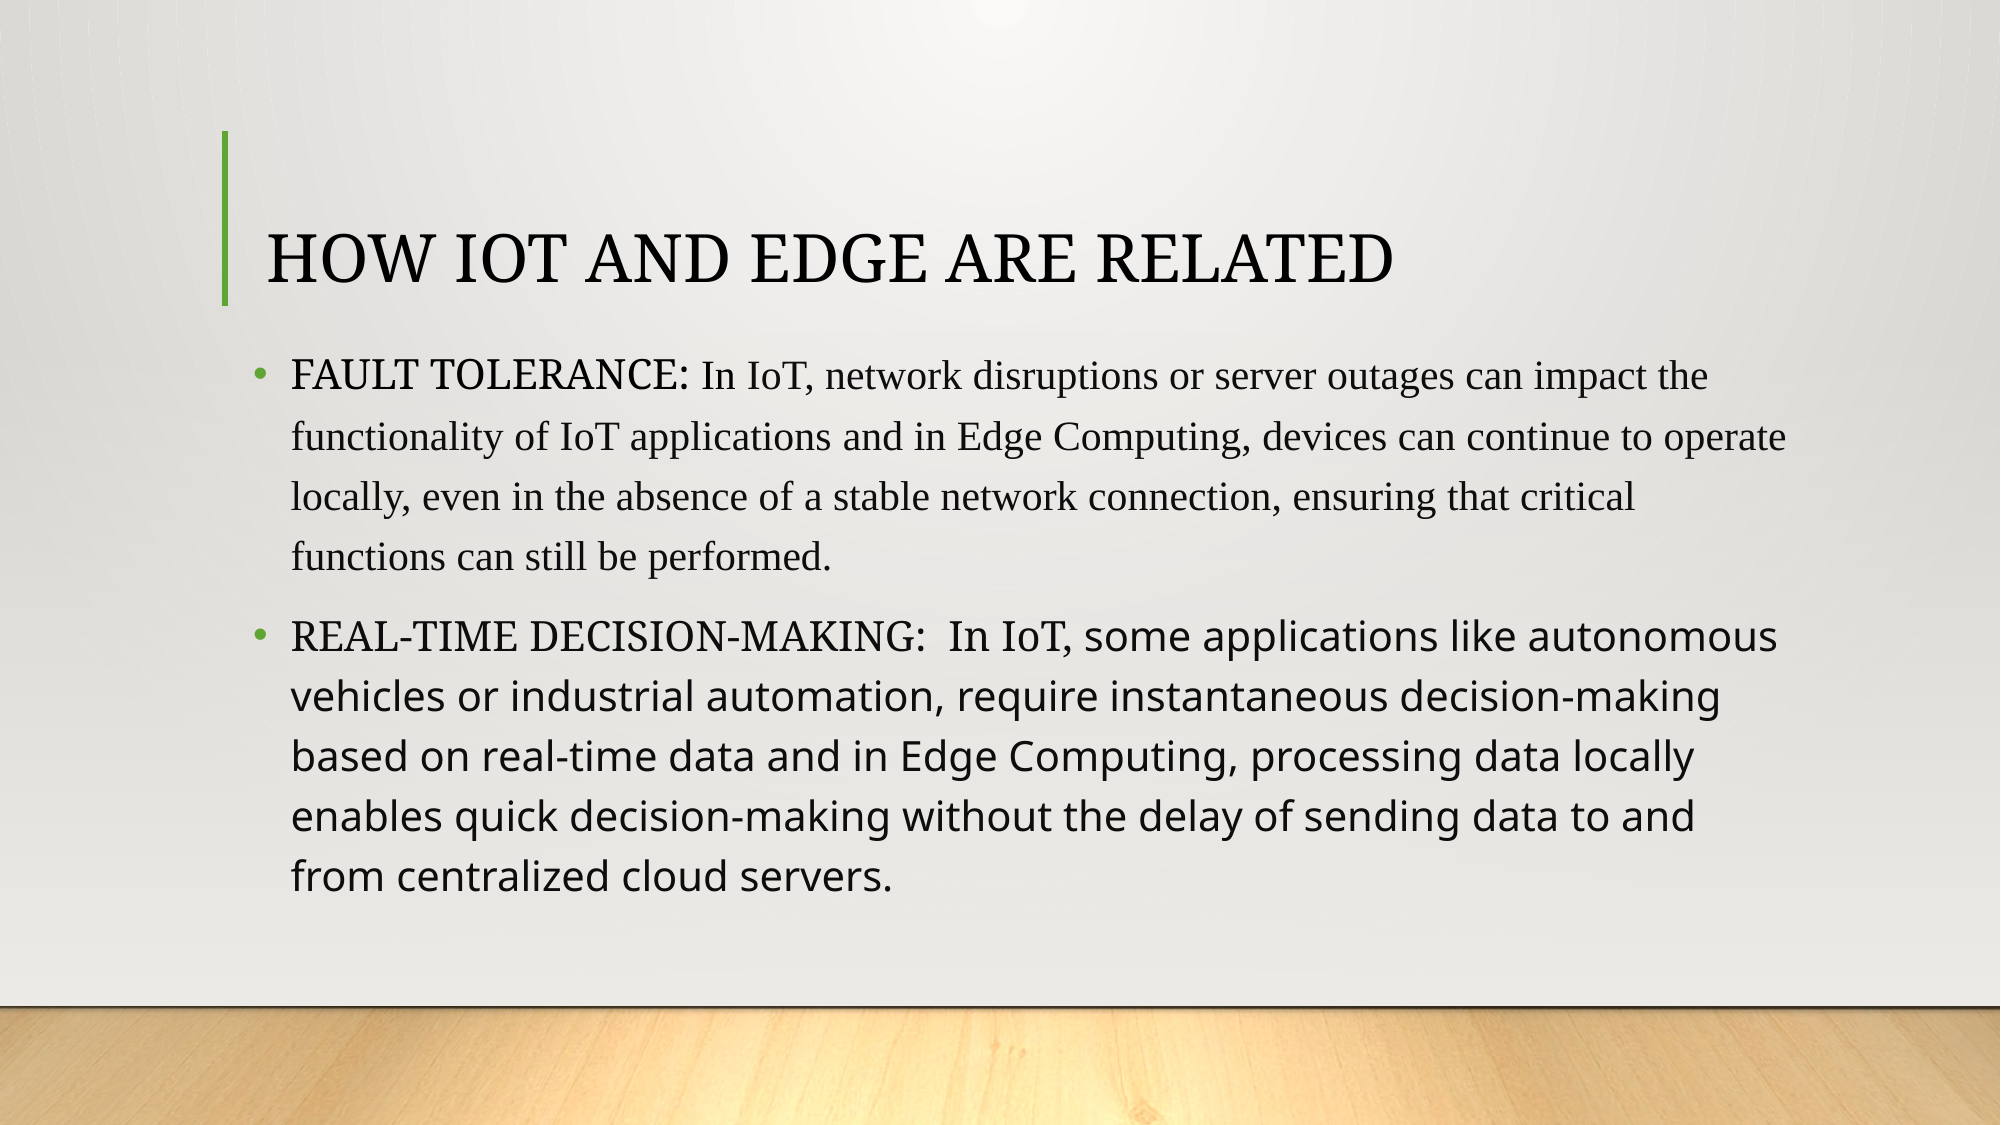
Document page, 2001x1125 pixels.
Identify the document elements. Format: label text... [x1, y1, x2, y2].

list FAULT TOLERANCE: In IoT, network disruptions or server outages can impact the functionality of IoT applications and in Edge Computing, devices can continue to operate locally, even in the absence of a stable network connection, ensuring that critical functions can still be performed. REAL-TIME DECISION-MAKING: In IoT, some applications like autonomous vehicles or industrial automation, require instantaneous decision-making based on real-time data and in Edge Computing, processing data locally enables quick decision-making without the delay of sending data to and from centralized cloud servers. [238, 330, 1814, 993]
picture [0, 1006, 2000, 1125]
title HOW IOT AND EDGE ARE RELATED [251, 131, 1814, 305]
